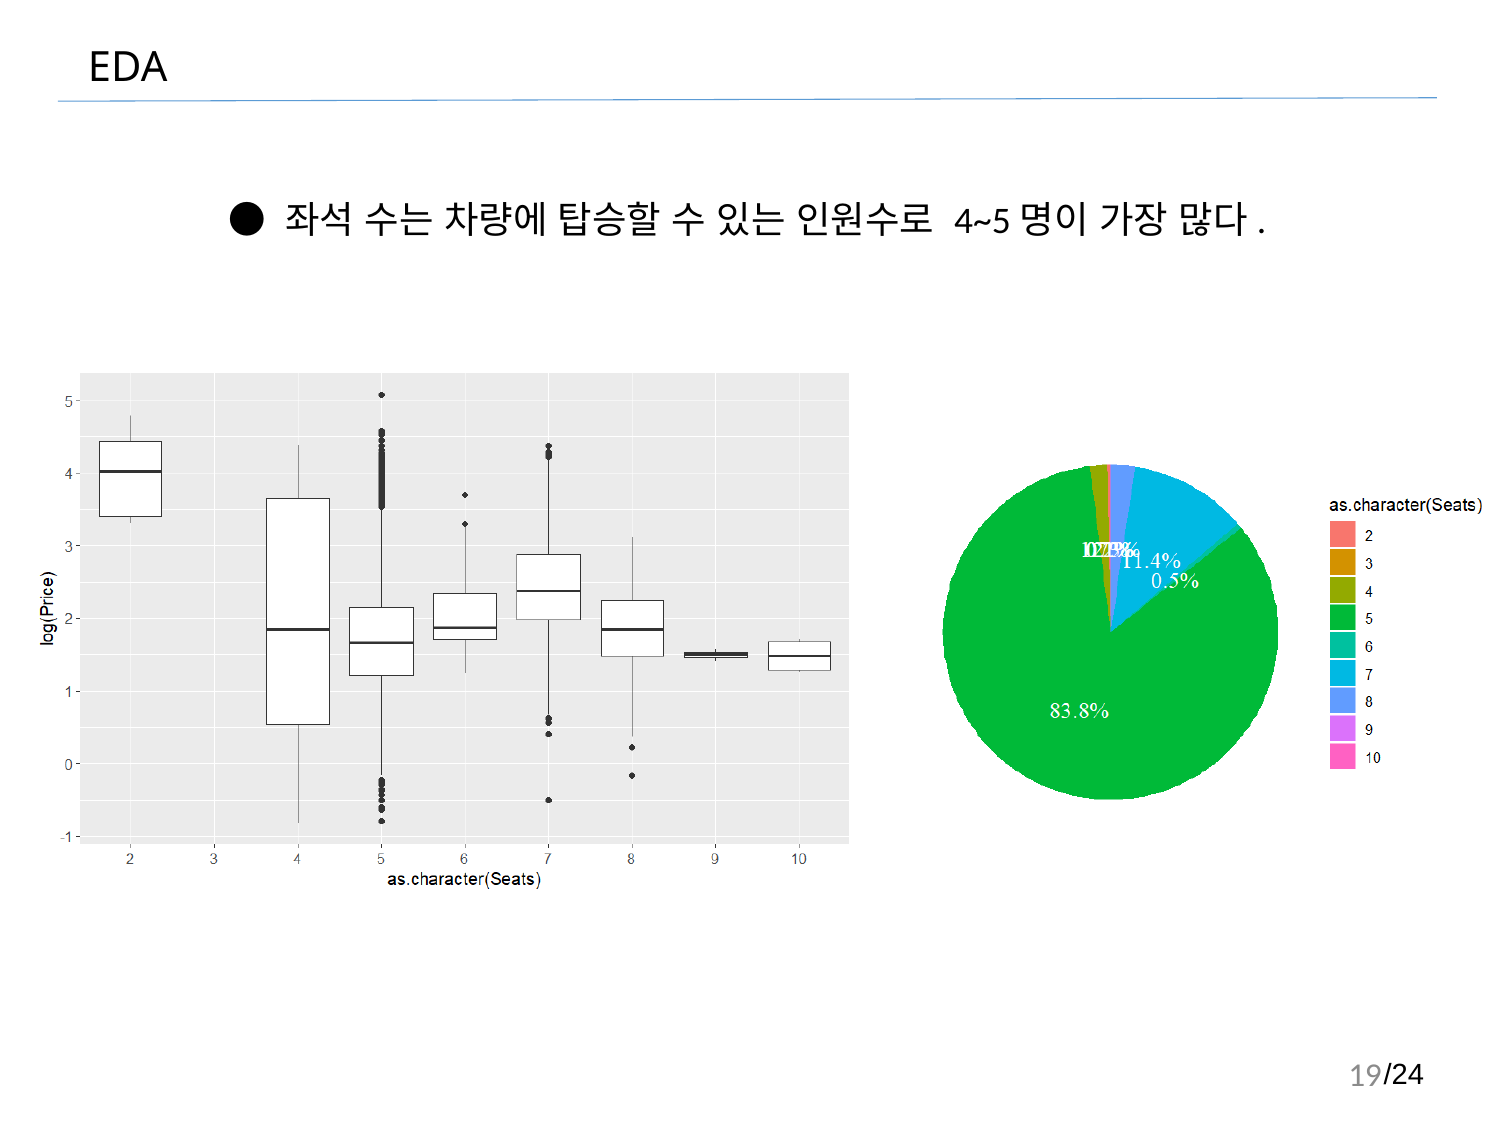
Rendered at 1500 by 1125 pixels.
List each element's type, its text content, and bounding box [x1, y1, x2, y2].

text_box EDA [73, 32, 606, 97]
picture [901, 367, 1482, 897]
text_box ● 좌석 수는 차량에 탑승할 수 있는 인원수로 4~5명이 가장 많다. [213, 188, 1282, 248]
picture [29, 364, 858, 897]
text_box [57, 97, 1437, 102]
slide_number 18 [1059, 1042, 1397, 1103]
